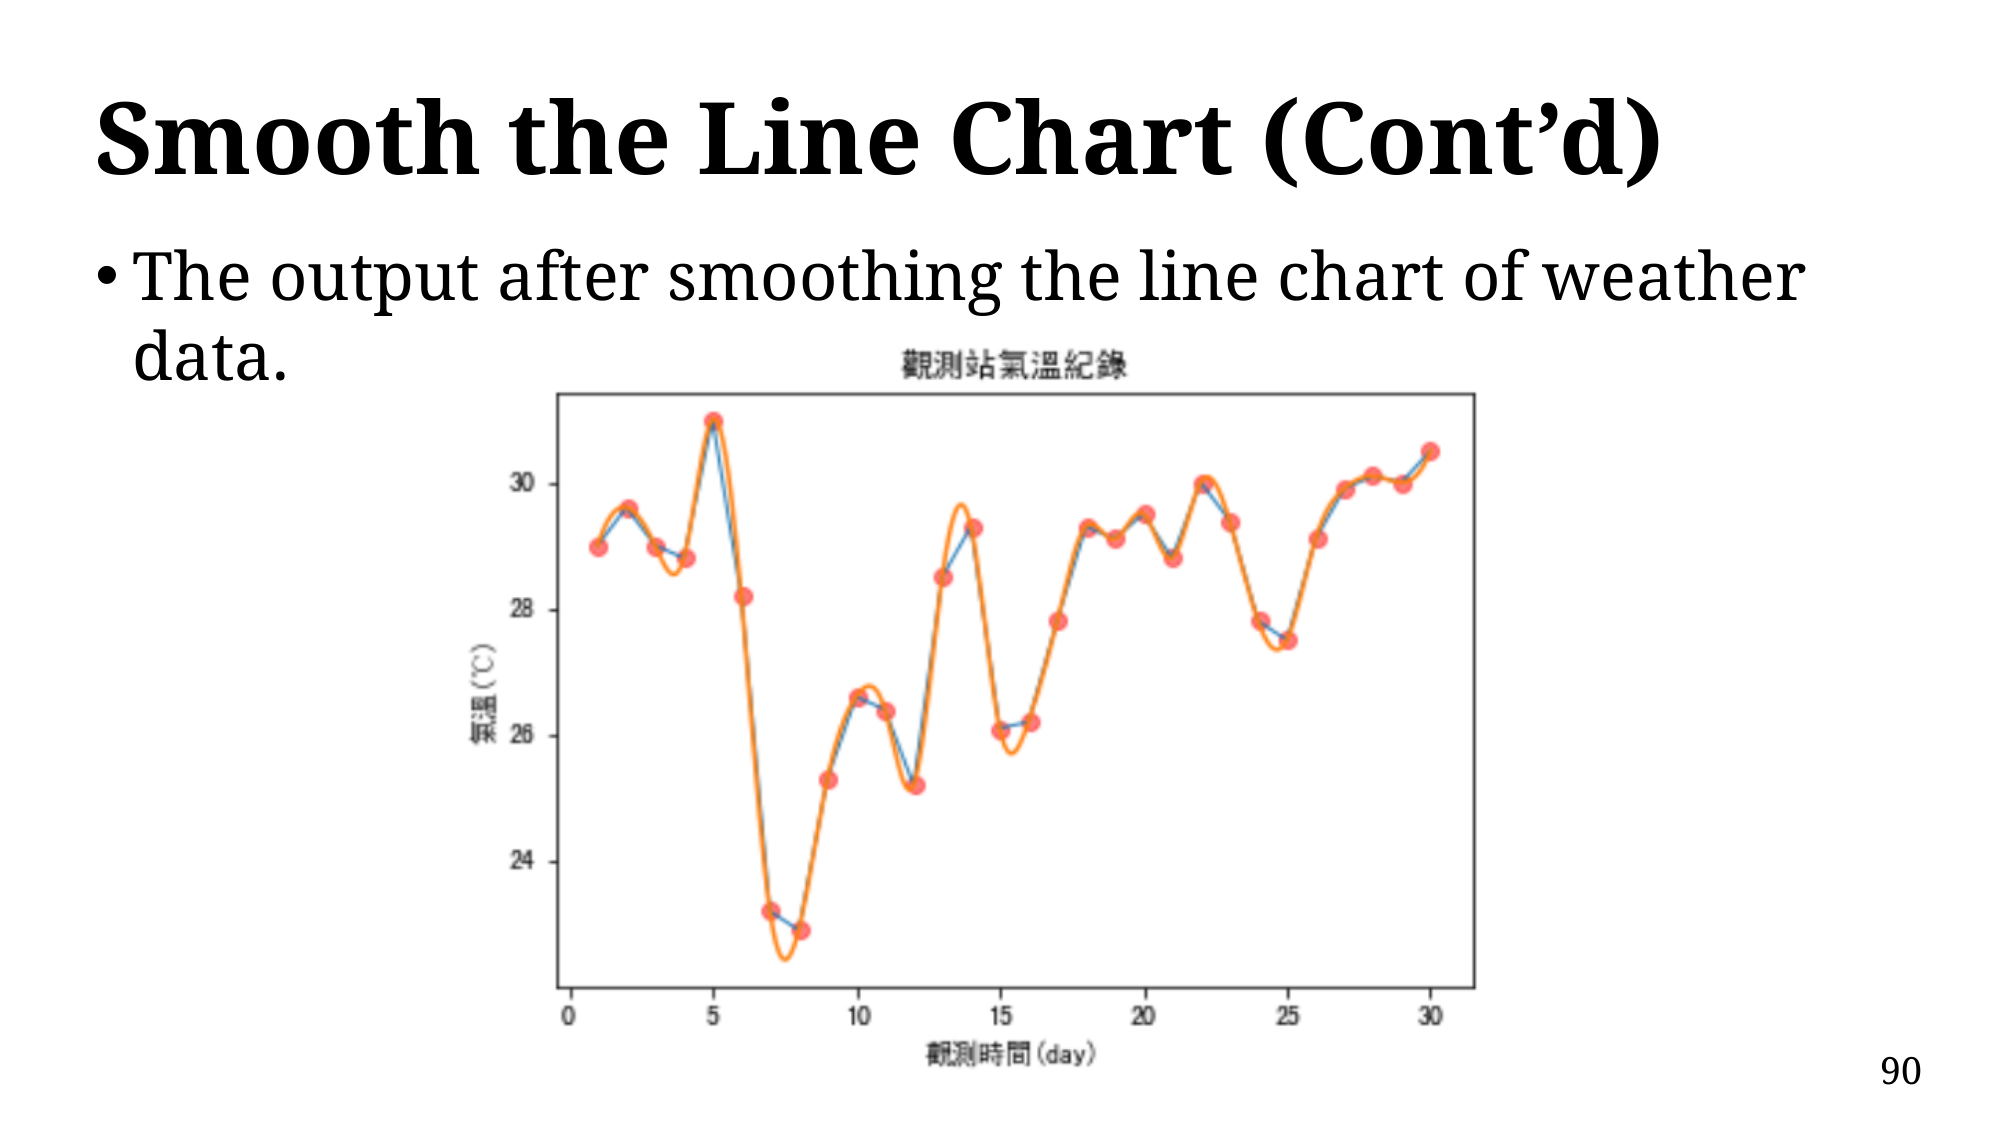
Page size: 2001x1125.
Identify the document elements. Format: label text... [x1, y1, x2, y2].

slide_number 90 [1487, 1042, 1938, 1103]
picture [462, 341, 1488, 1073]
title Smooth the Line Chart (Cont’d) [80, 59, 1920, 225]
list The output after smoothing the line chart of weather data. [80, 226, 1920, 1000]
